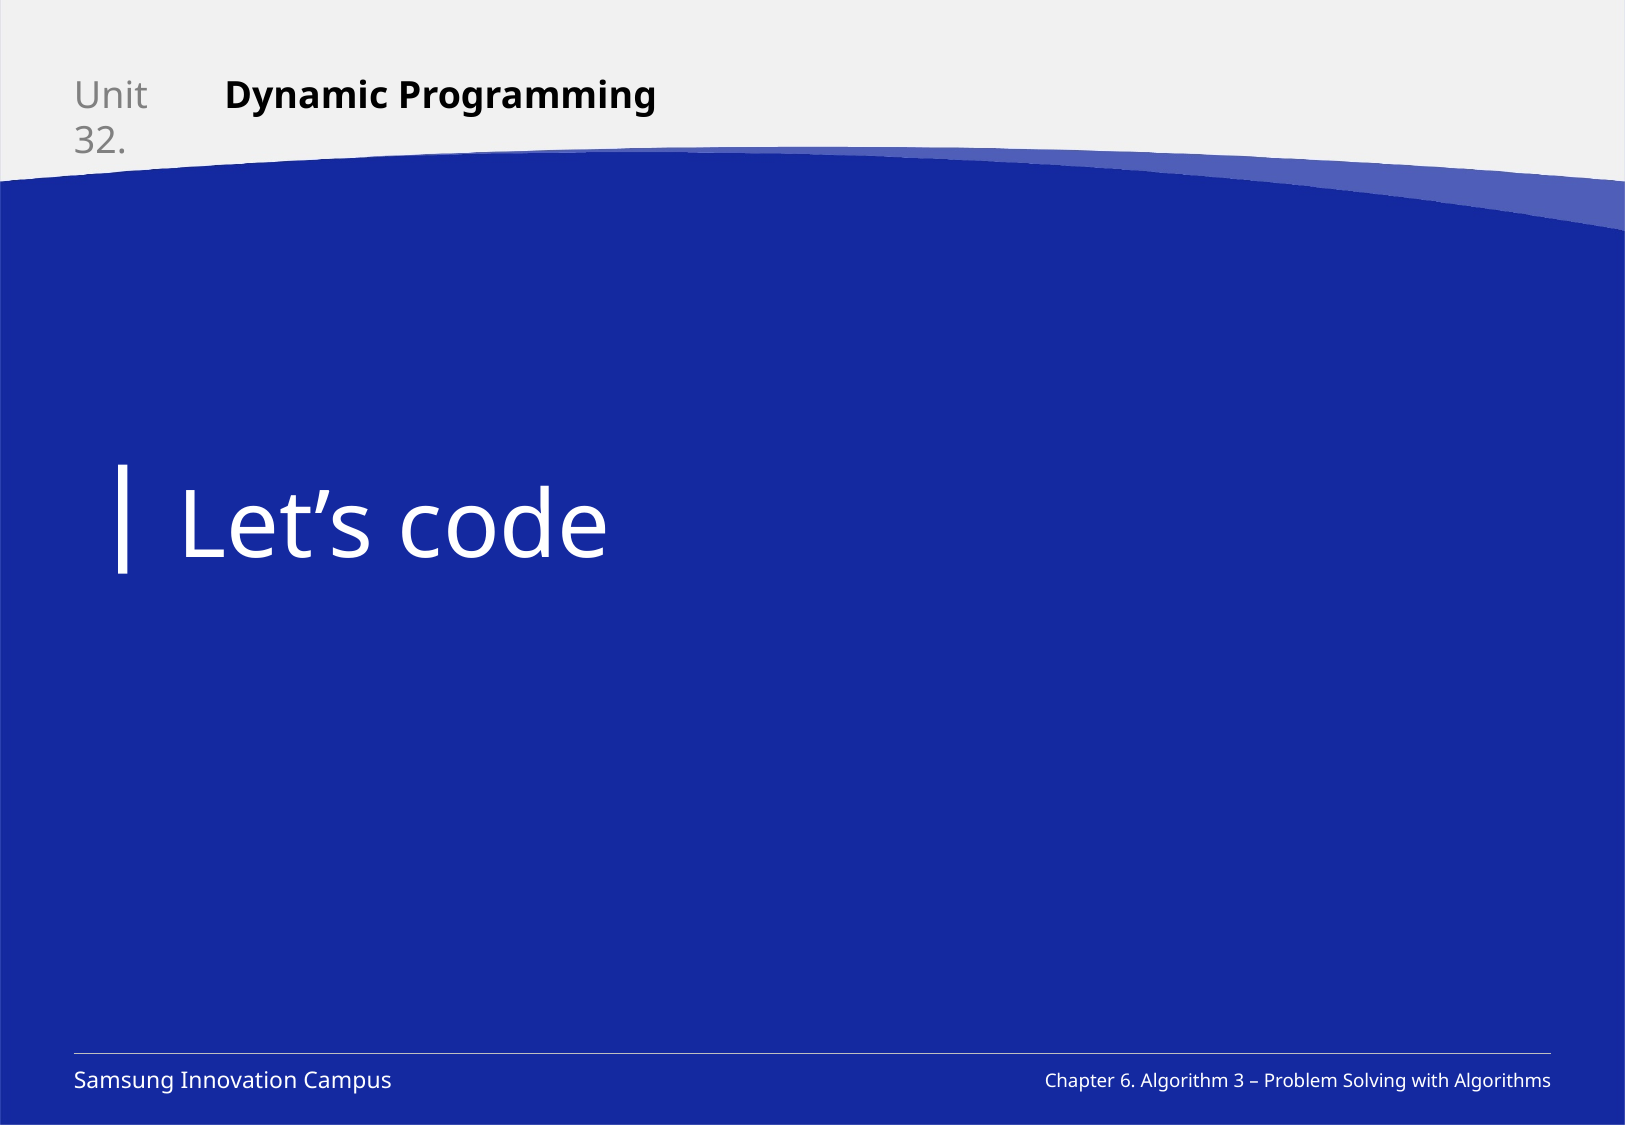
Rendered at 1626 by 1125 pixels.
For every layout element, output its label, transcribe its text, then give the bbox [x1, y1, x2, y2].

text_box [74, 71, 849, 117]
picture [0, 0, 1625, 1125]
text_box Let’s code [176, 412, 1487, 577]
text_box [117, 463, 128, 575]
